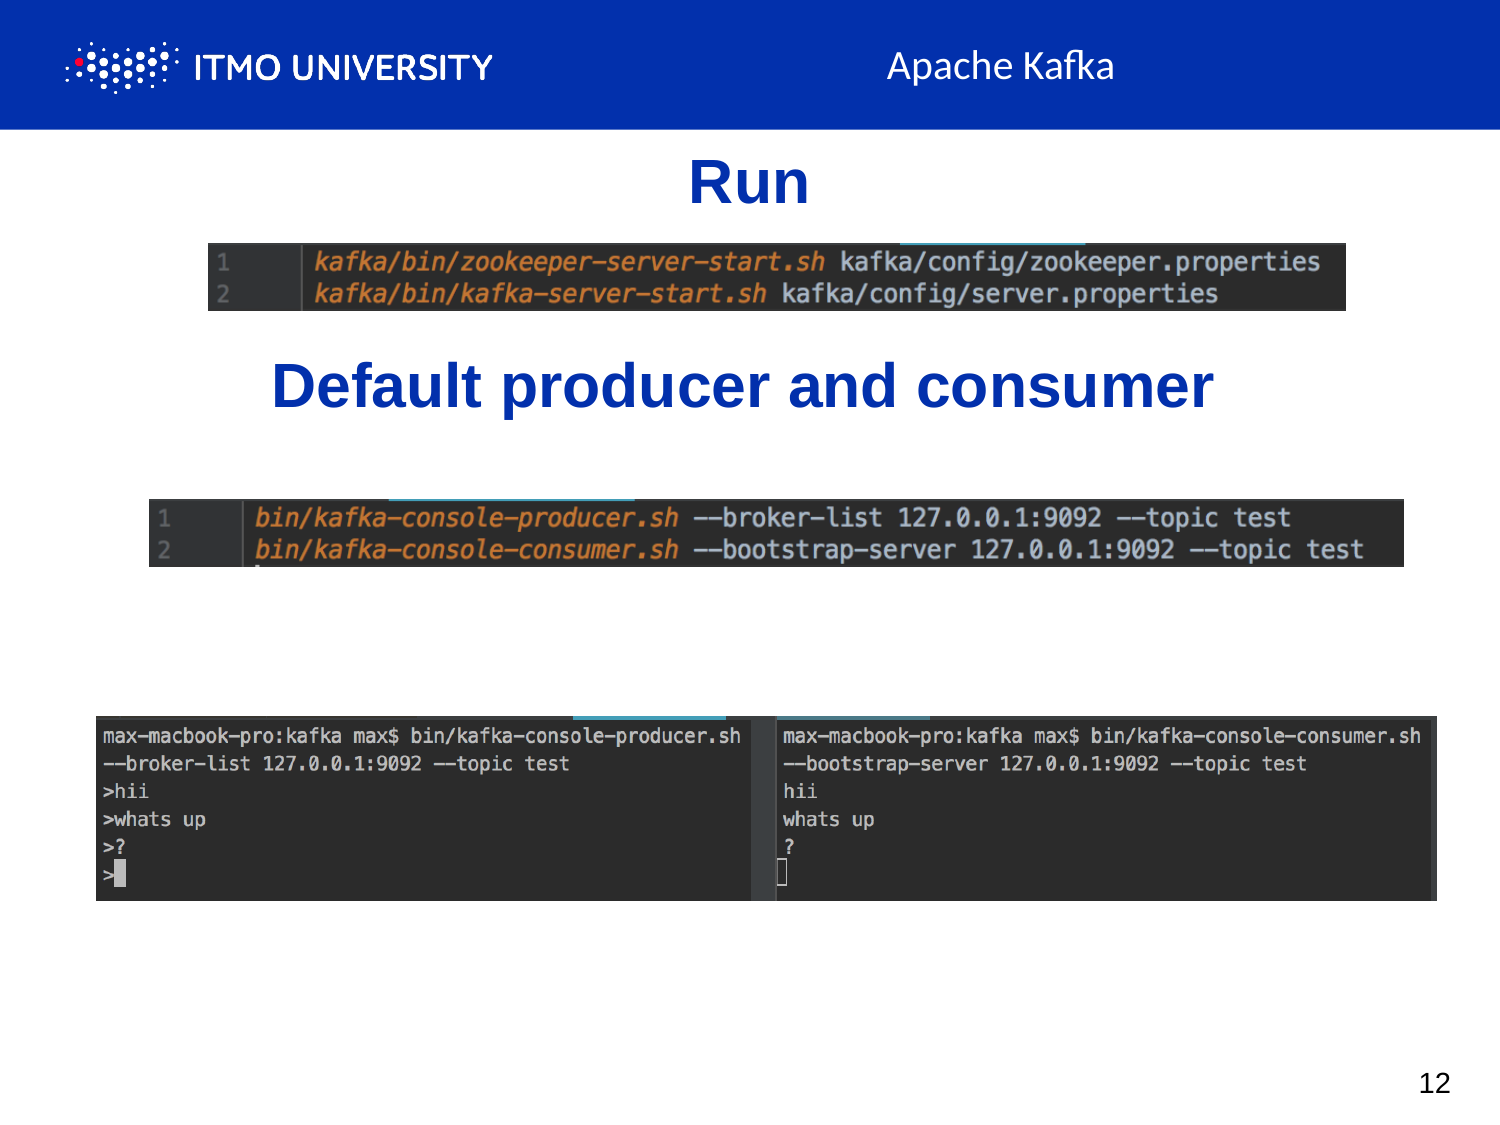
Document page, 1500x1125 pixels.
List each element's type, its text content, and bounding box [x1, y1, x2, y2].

picture [208, 243, 1347, 311]
slide_number 12 [1403, 1038, 1494, 1125]
picture [96, 716, 1437, 901]
text_box Default producer and consumer [0, 329, 1494, 429]
picture [0, 0, 502, 125]
footer Apache Kafka [502, 0, 1500, 125]
text_box Run [0, 125, 1500, 225]
picture [149, 499, 1404, 567]
